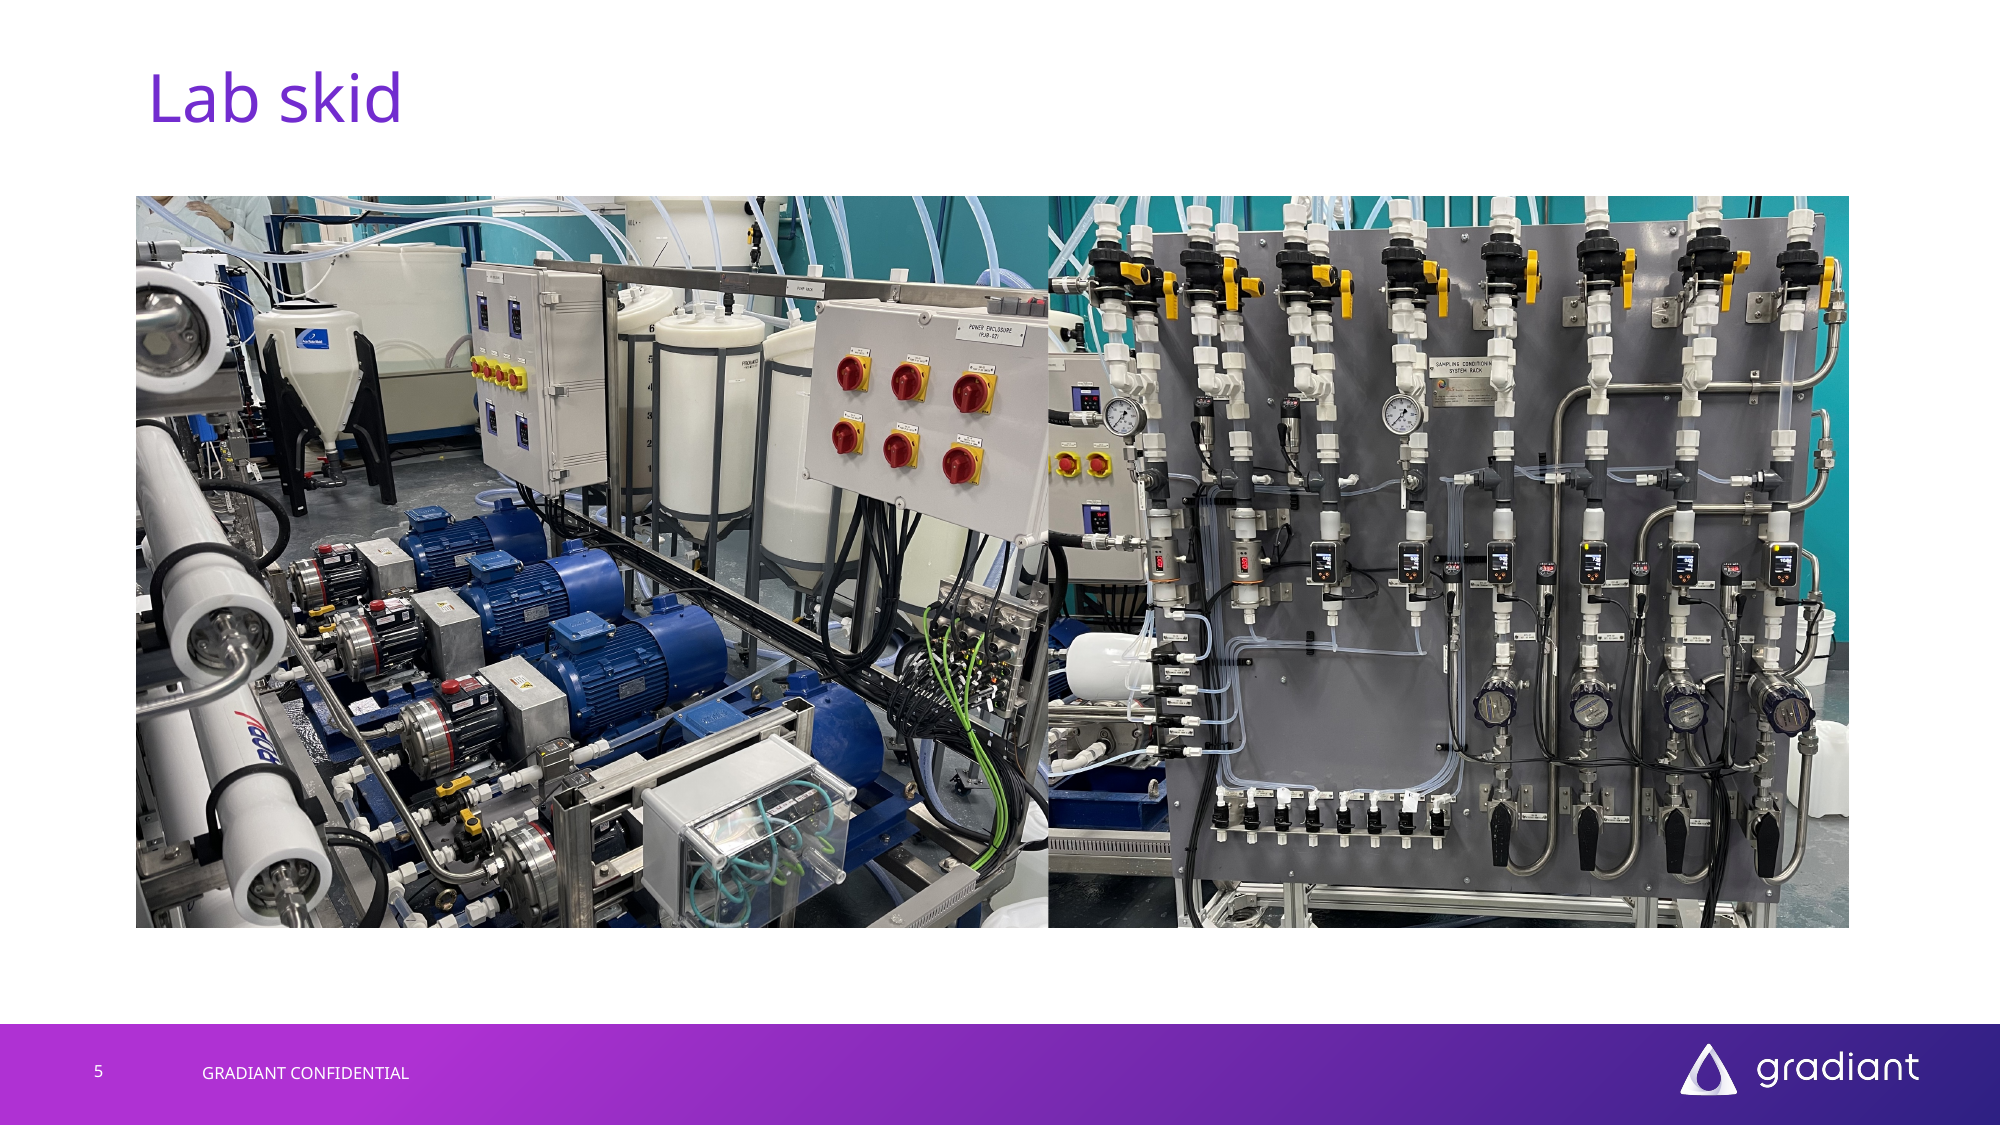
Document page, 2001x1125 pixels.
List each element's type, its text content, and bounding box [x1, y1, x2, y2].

footer GRADIANT CONFIDENTIAL [187, 1042, 862, 1103]
picture [1680, 1043, 1919, 1096]
picture [135, 196, 1849, 928]
title Lab skid [132, 50, 1858, 152]
slide_number 5 [78, 1042, 187, 1103]
